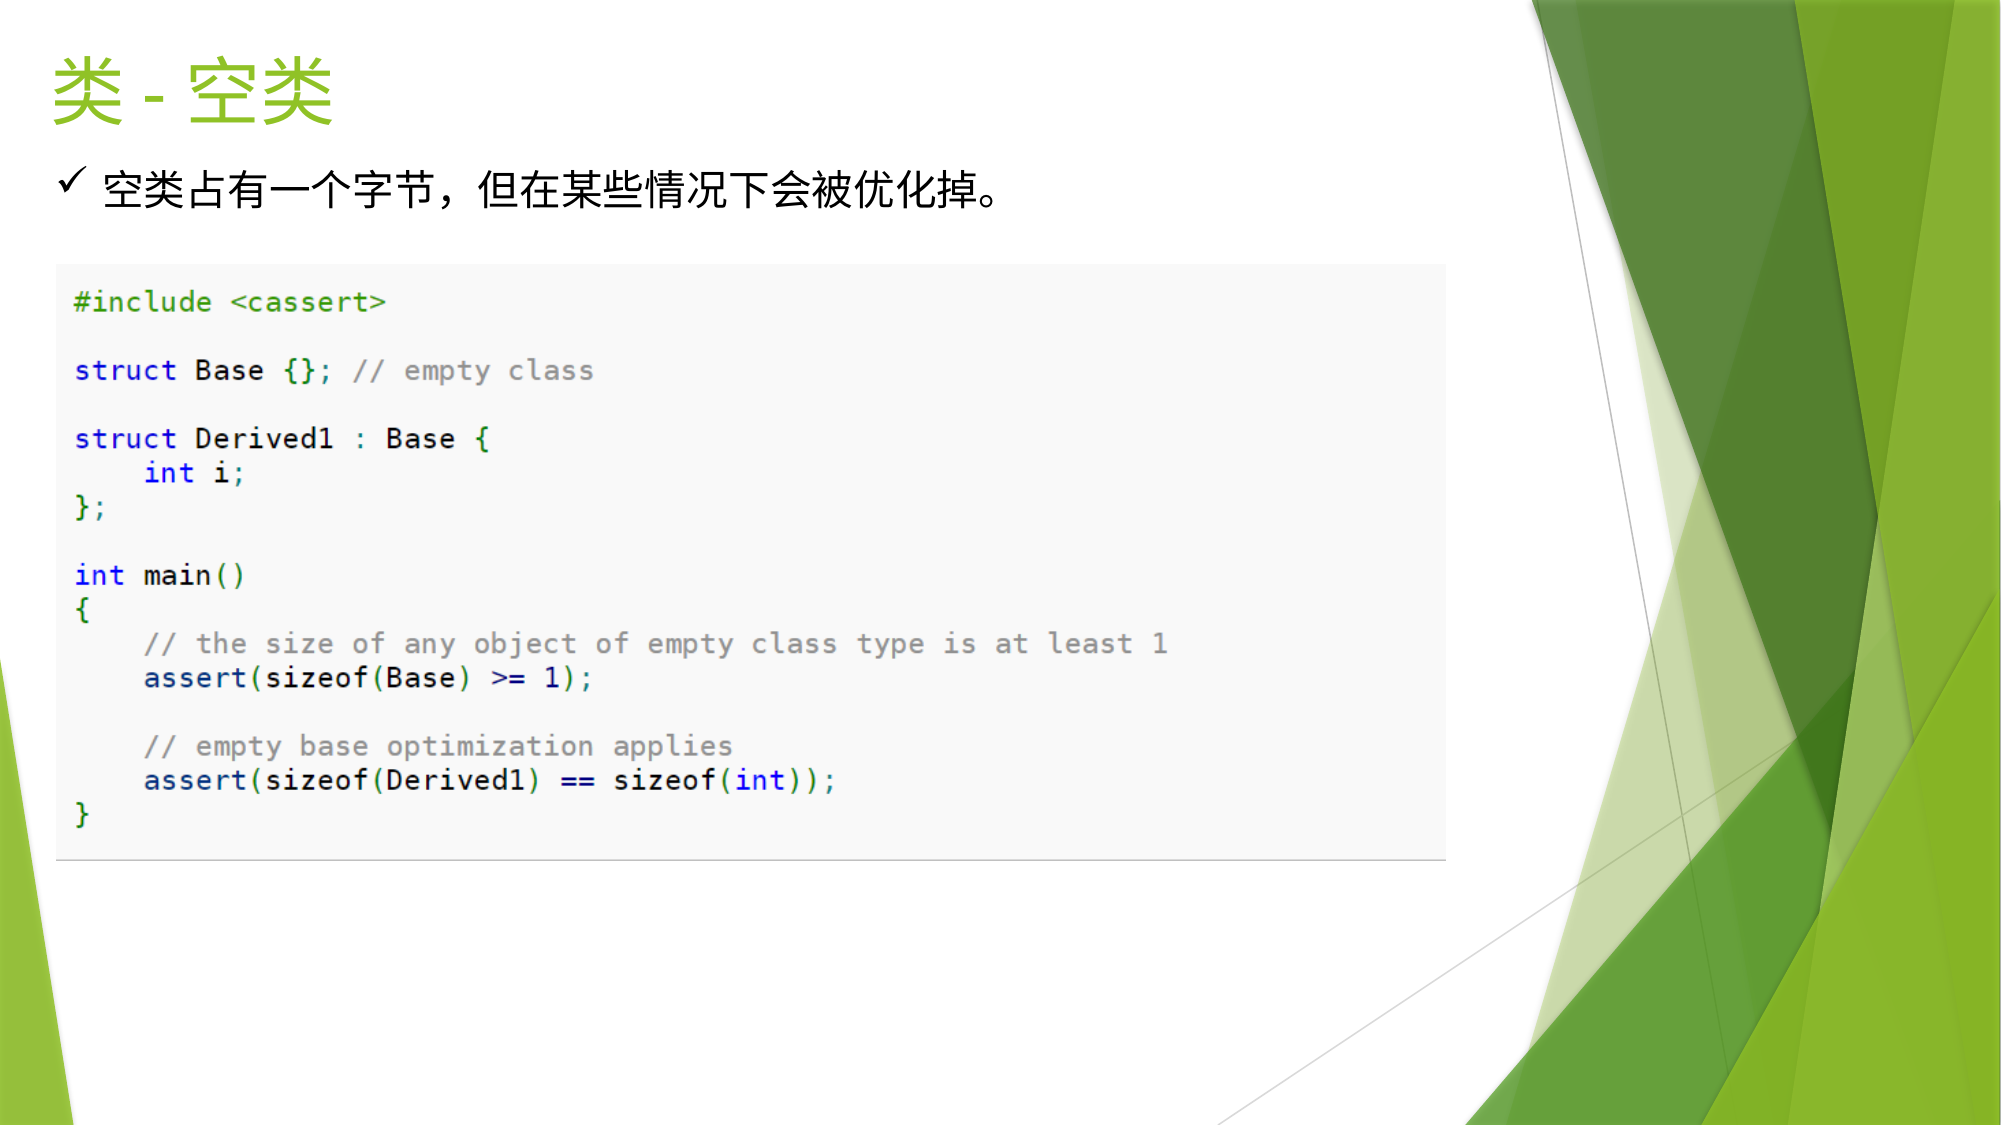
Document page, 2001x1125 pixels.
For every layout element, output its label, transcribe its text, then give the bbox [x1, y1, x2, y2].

title 类-空类 [34, 37, 1446, 177]
text_box 空类占有一个字节，但在某些情况下会被优化掉。 [40, 156, 1535, 222]
picture [55, 263, 1446, 862]
